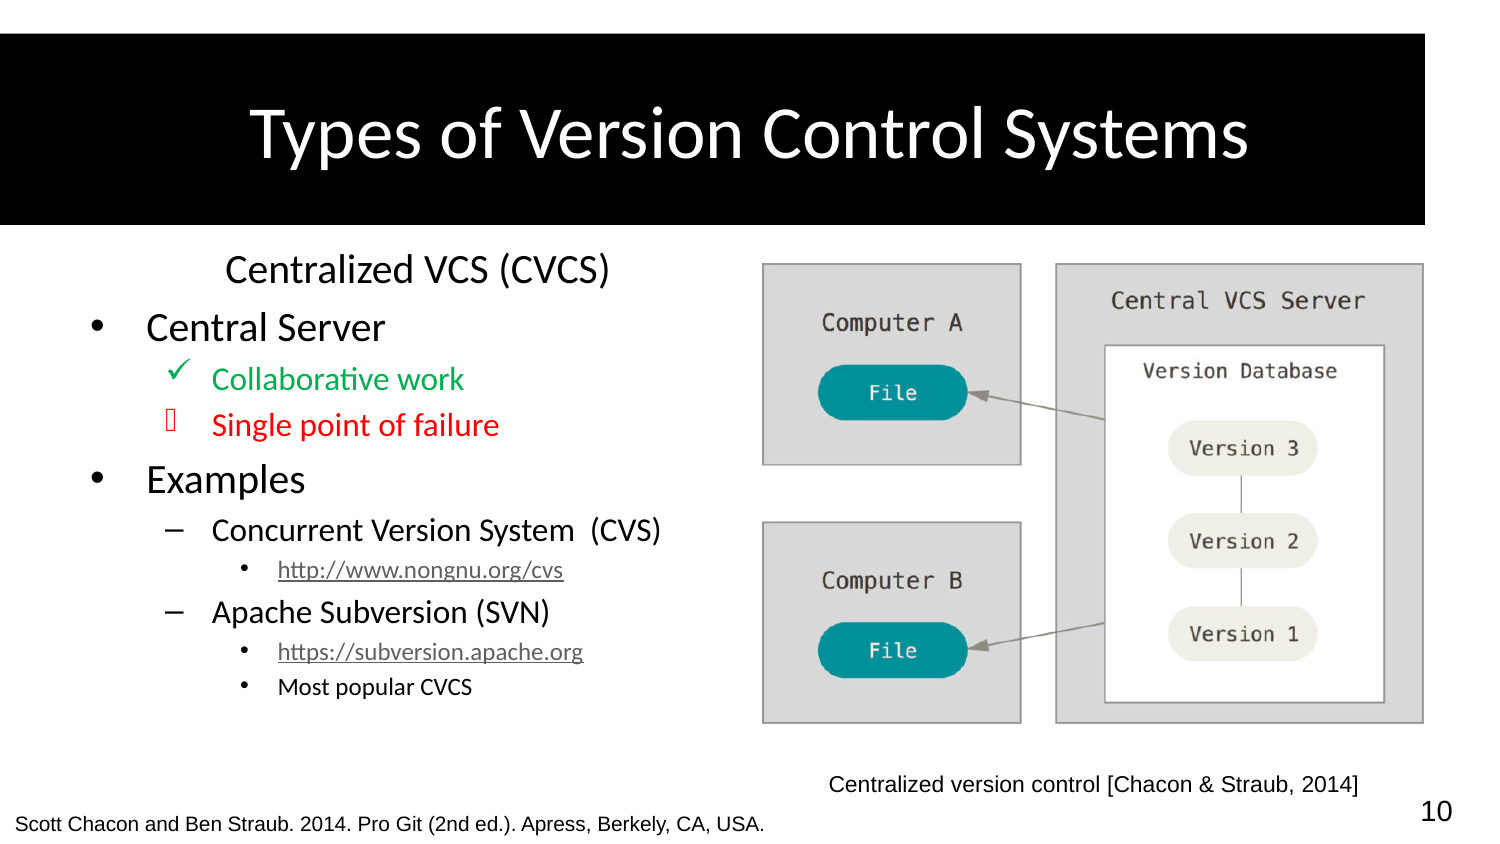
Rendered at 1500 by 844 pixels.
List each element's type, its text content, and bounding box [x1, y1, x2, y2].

title Types of Version Control Systems [75, 33, 1425, 223]
list Centralized VCS (CVCS) Central Server Collaborative work Single point of failure Examples Concurrent Version System (CVS) http://www.nongnu.org/cvs Apache Subversion (SVN) https://subversion.apache.org Most popular CVCS [75, 234, 762, 754]
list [762, 263, 1426, 725]
text_box Scott Chacon and Ben Straub. 2014. Pro Git (2nd ed.). Apress, Berkely, CA, USA. [0, 803, 1500, 844]
text_box Centralized version control [Chacon & Straub, 2014] [769, 761, 1418, 804]
